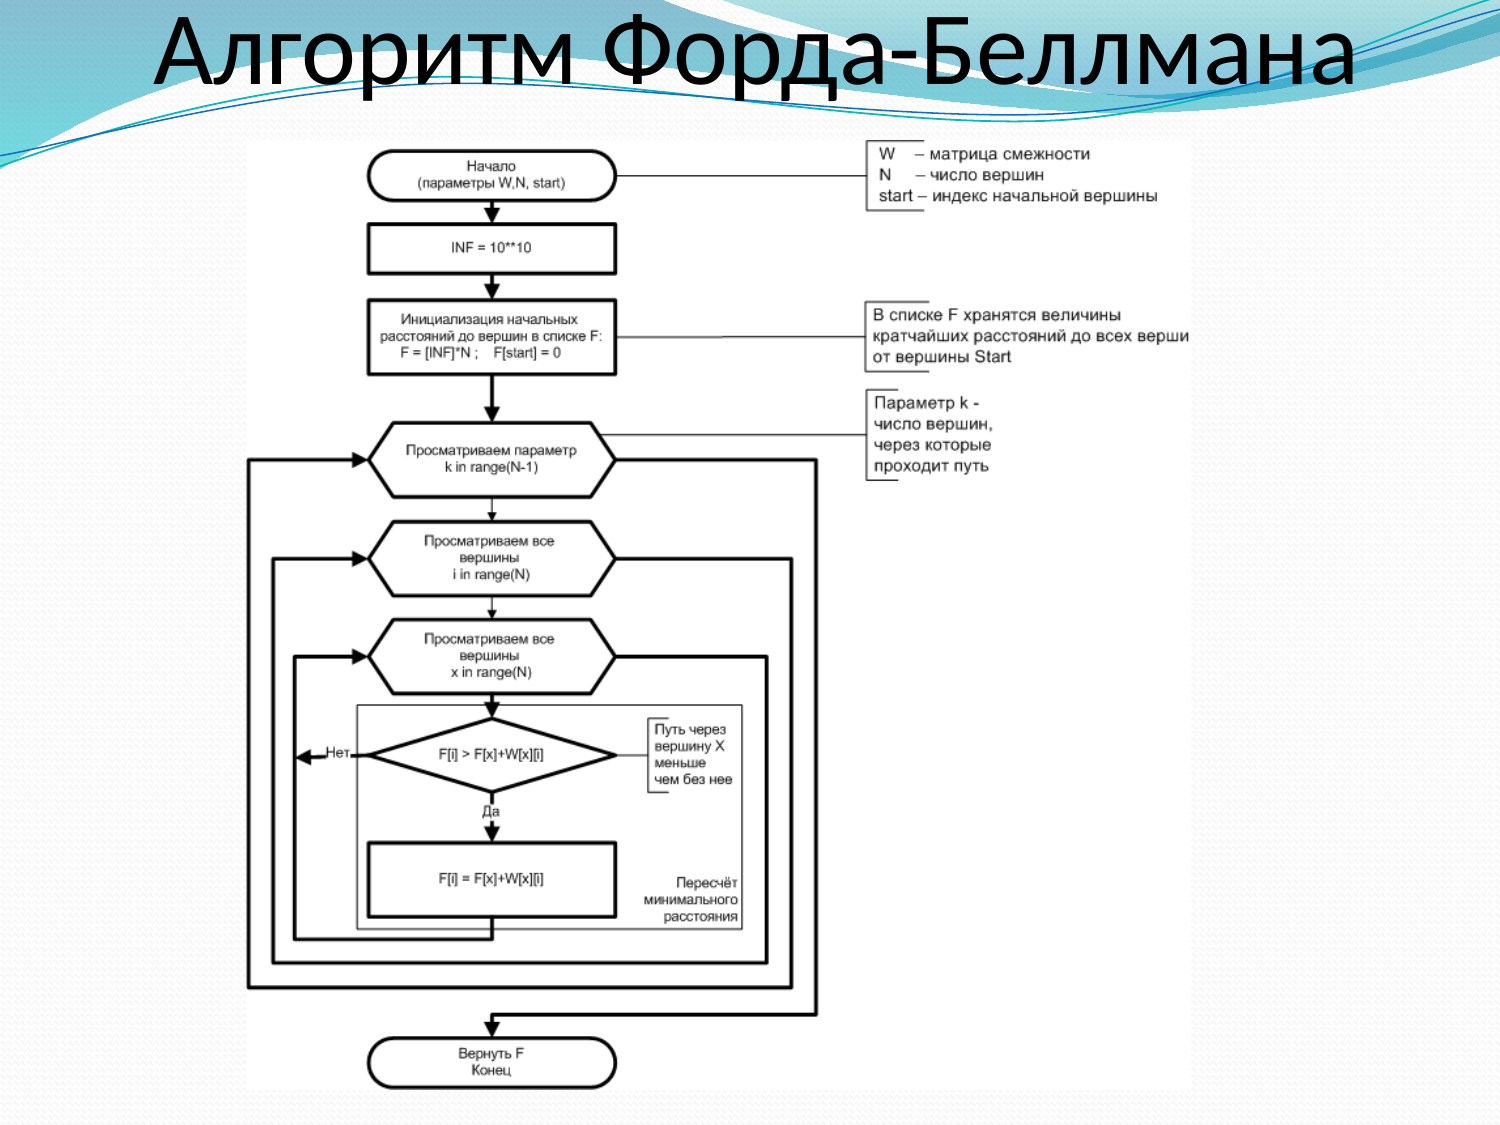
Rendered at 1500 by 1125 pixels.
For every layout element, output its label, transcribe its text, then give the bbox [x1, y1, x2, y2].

title Алгоритм Форда-Беллмана [82, 0, 1432, 106]
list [245, 140, 1191, 1091]
